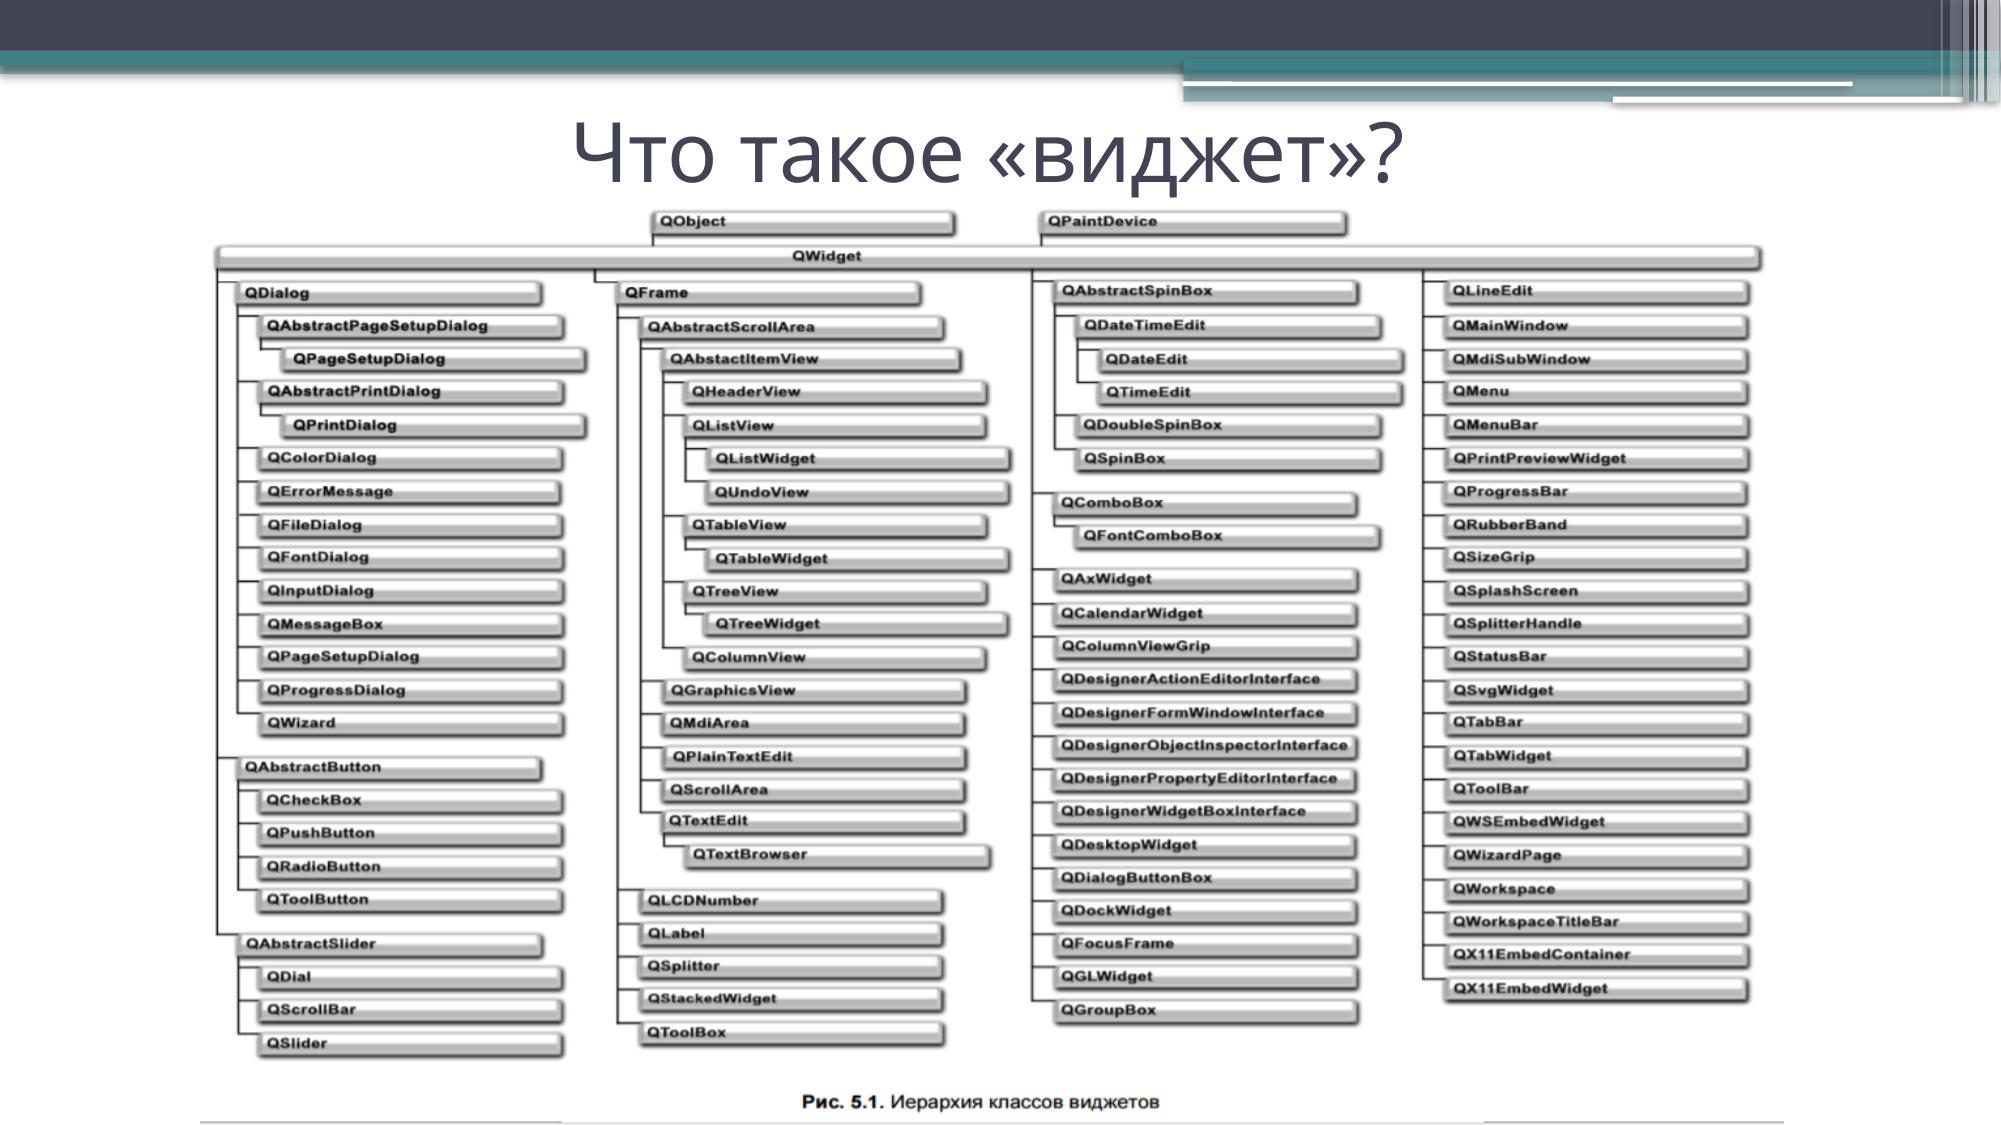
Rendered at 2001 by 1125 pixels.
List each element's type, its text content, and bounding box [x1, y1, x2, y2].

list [200, 198, 1784, 1125]
title Что такое «виджет»? [88, 61, 1889, 237]
